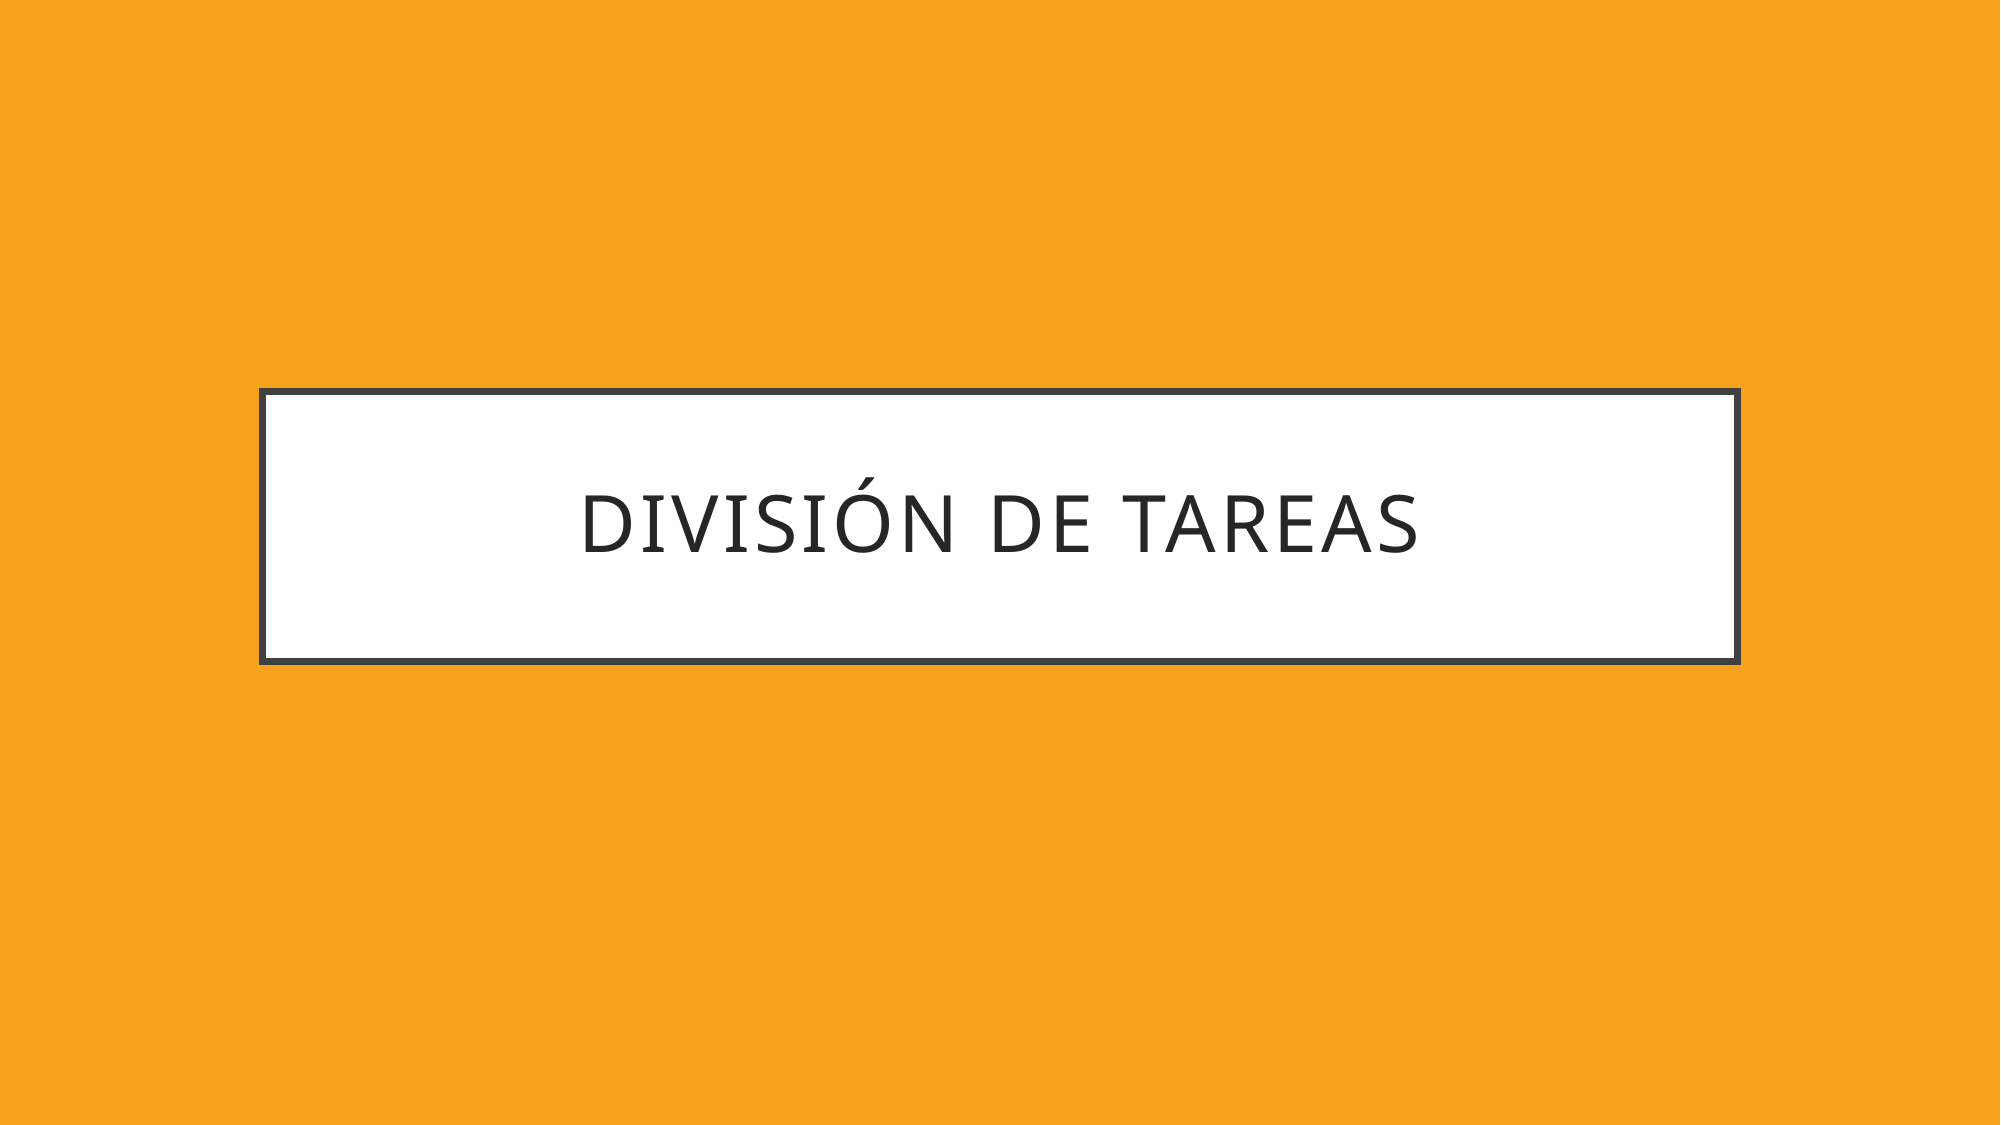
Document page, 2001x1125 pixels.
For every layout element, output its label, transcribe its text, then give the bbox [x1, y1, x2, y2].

title División de tareas [259, 388, 1741, 665]
